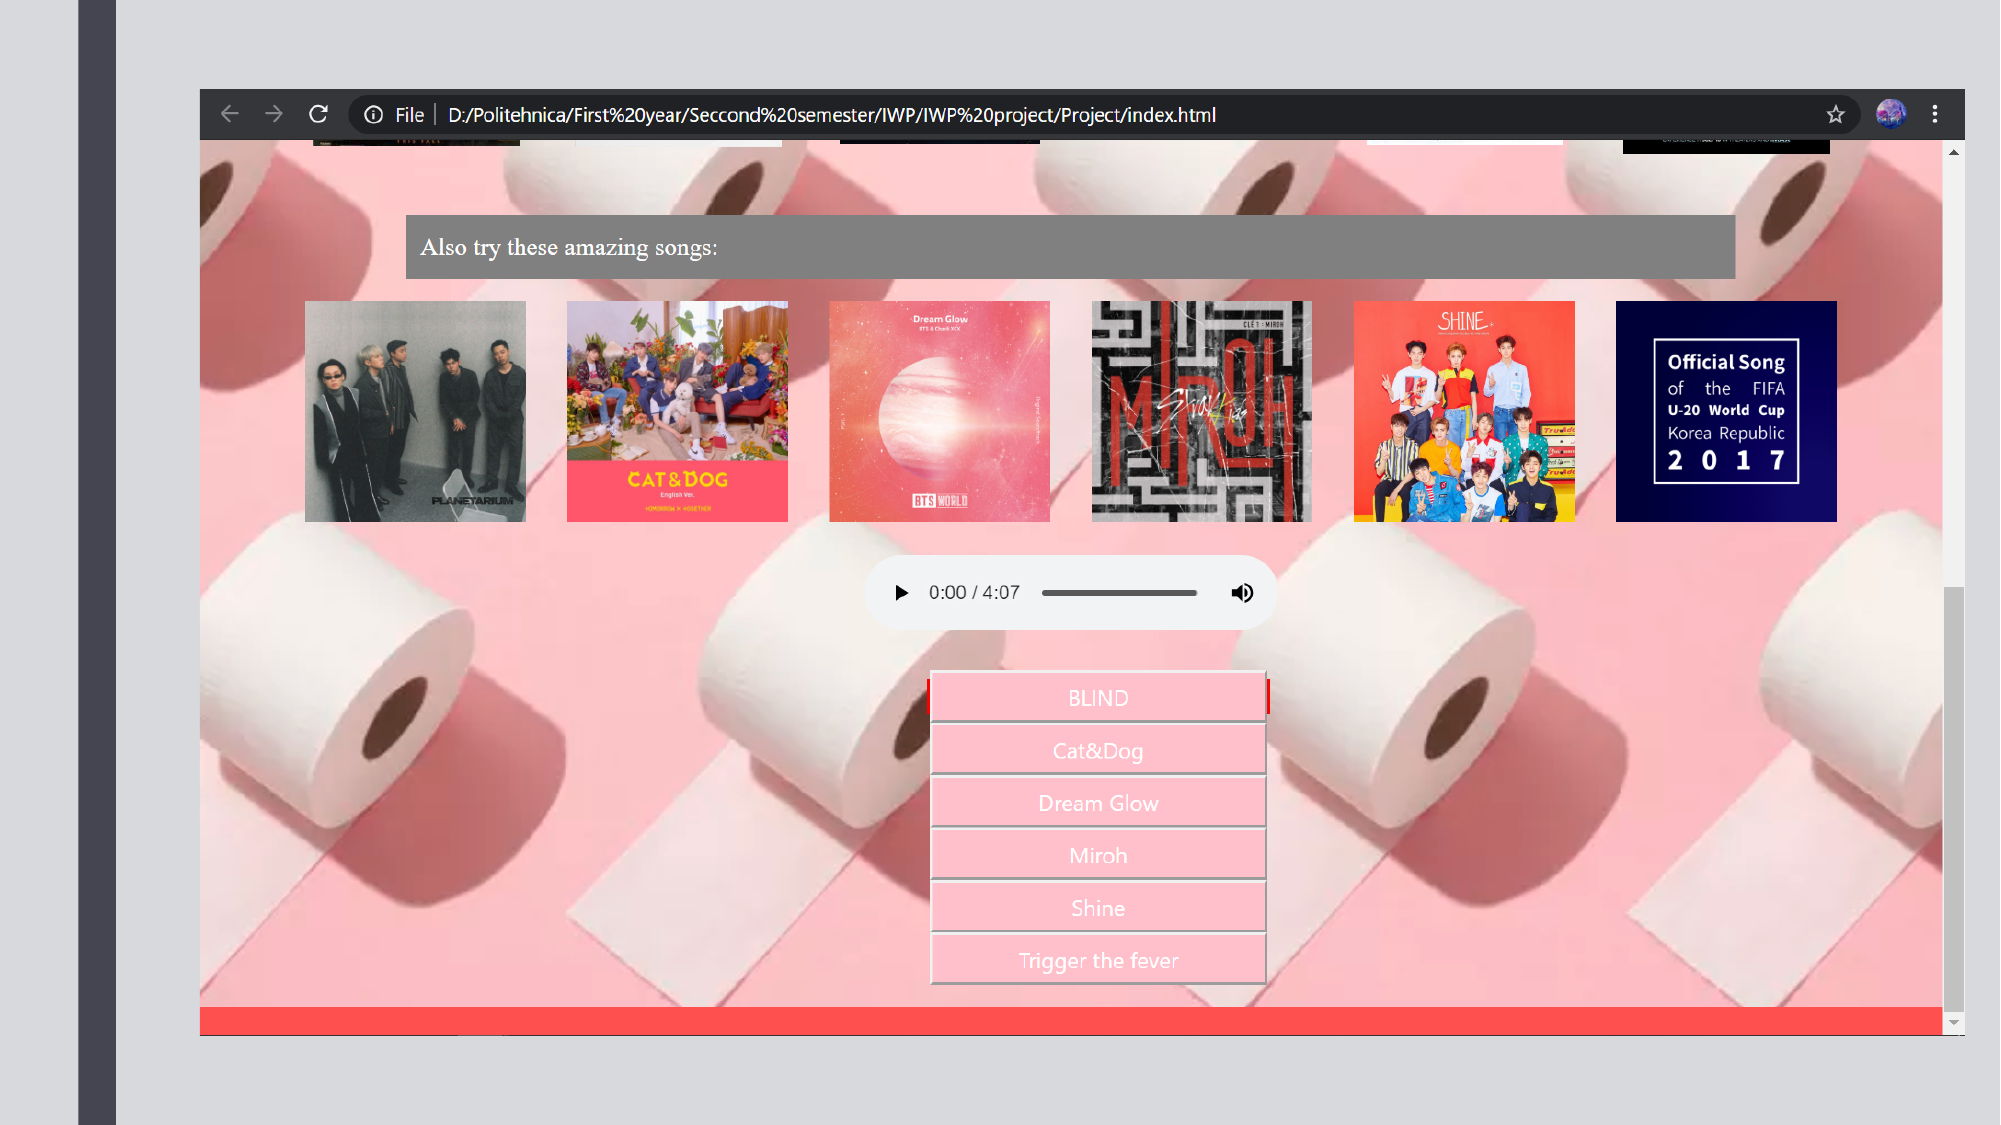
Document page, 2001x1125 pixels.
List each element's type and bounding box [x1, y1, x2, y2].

picture [199, 89, 1965, 1036]
